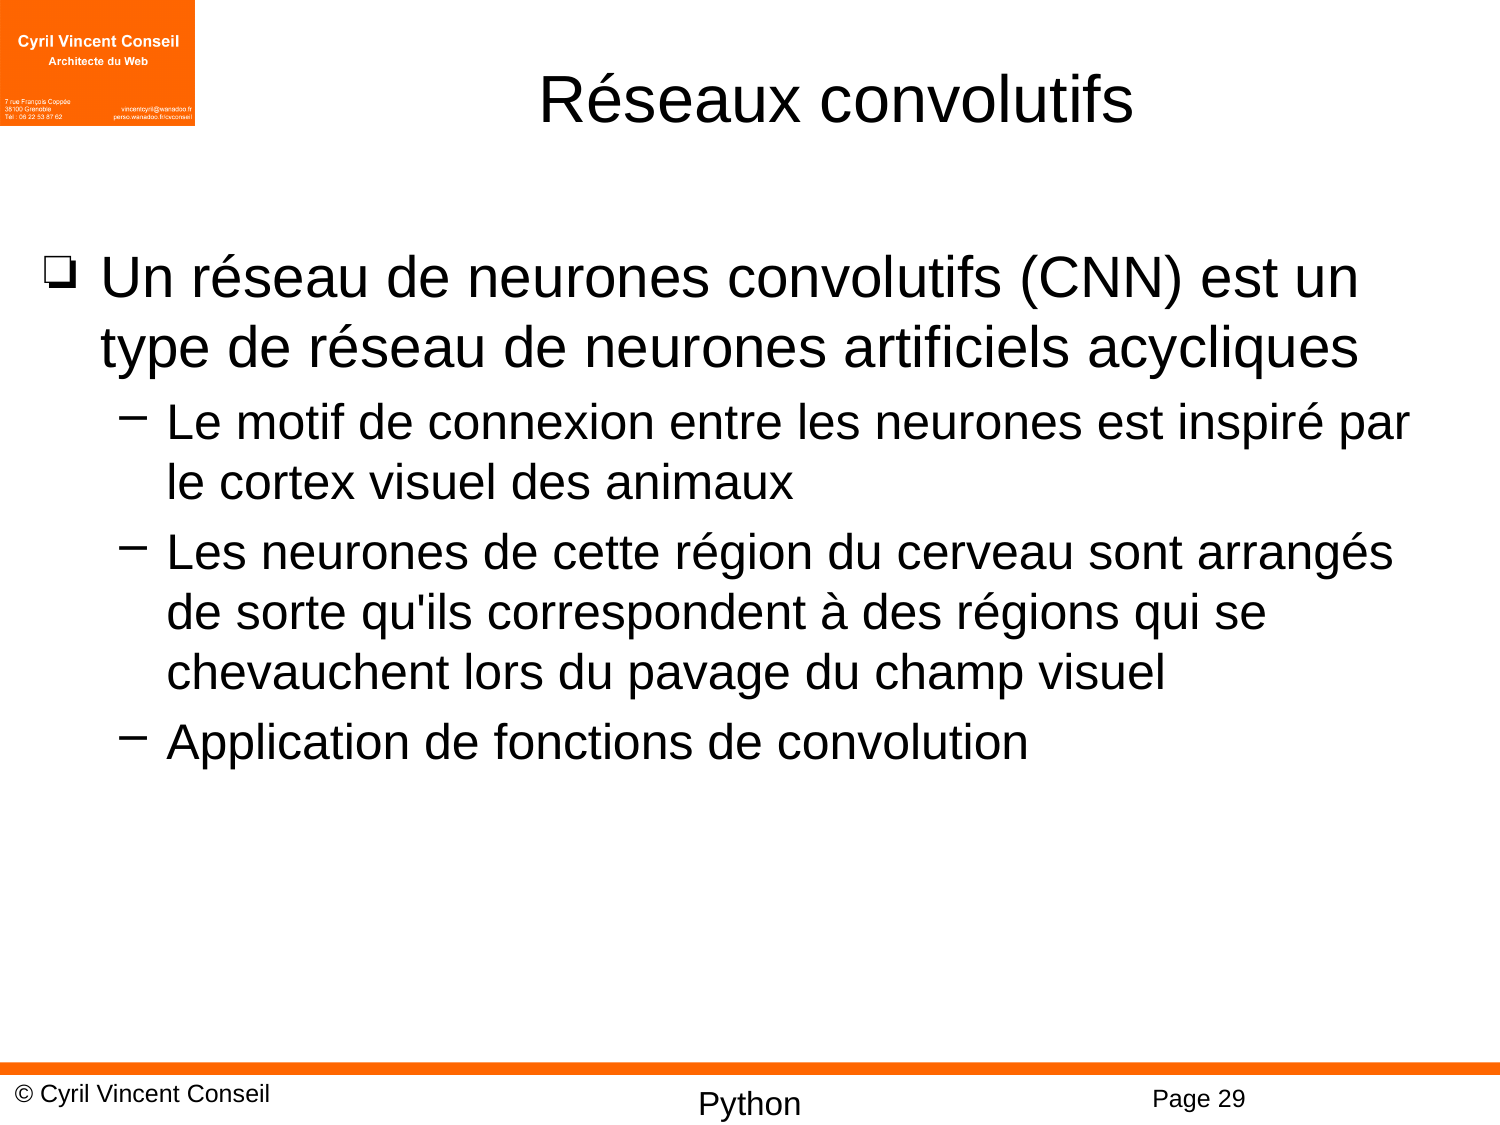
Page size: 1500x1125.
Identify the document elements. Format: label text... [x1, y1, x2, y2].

title Réseaux convolutifs [194, 2, 1480, 190]
picture [0, 0, 195, 126]
list Un réseau de neurones convolutifs (CNN) est un type de réseau de neurones artificiels acycliques Le motif de connexion entre les neurones est inspiré par le cortex visuel des animaux Les neurones de cette région du cerveau sont arrangés de sorte qu'ils correspondent à des régions qui se chevauchent lors du pavage du champ visuel Application de fonctions de convolution [29, 231, 1468, 1059]
